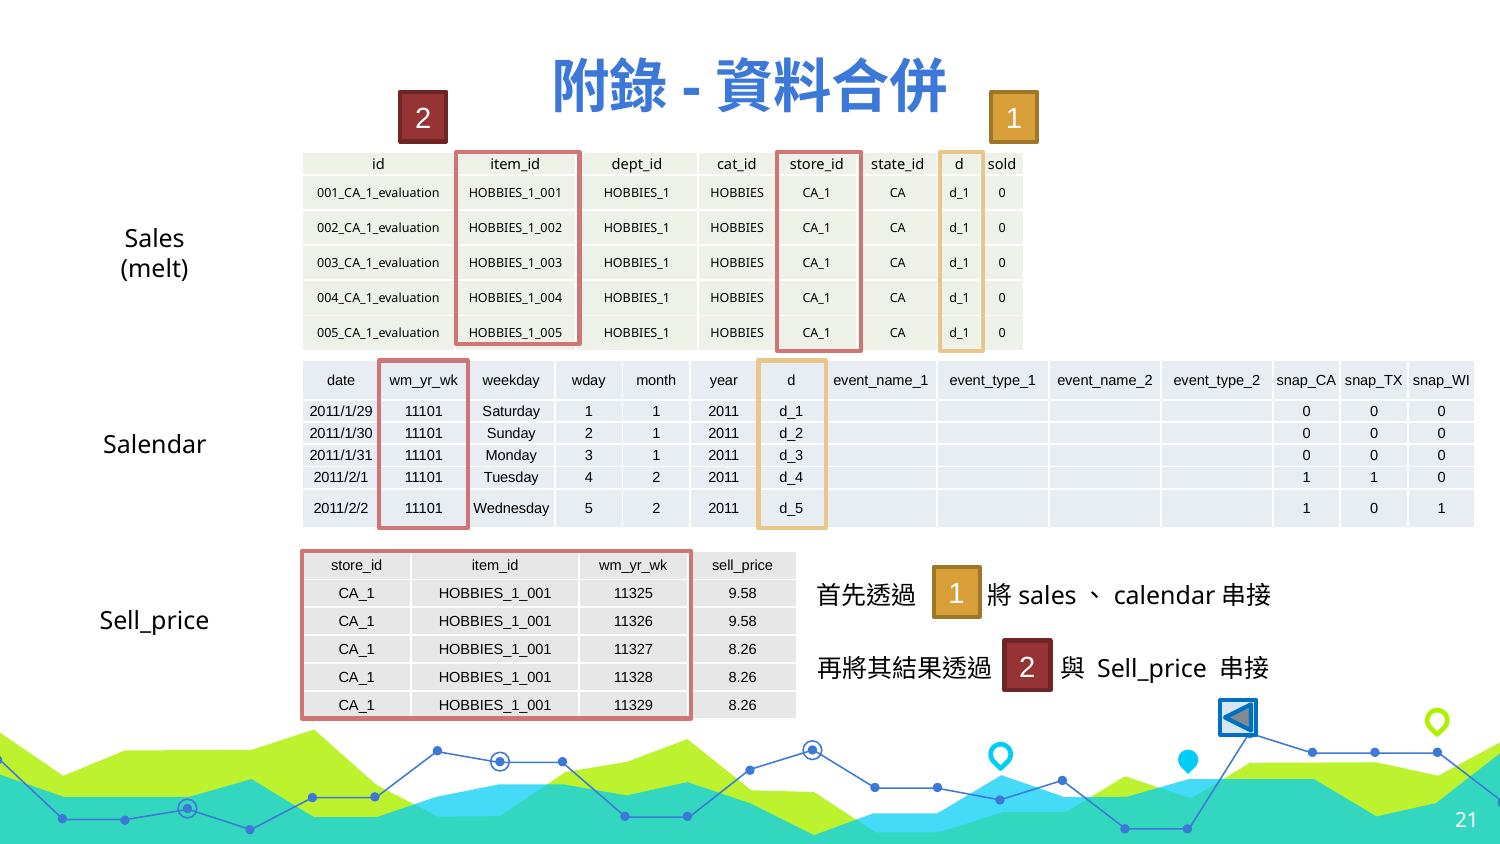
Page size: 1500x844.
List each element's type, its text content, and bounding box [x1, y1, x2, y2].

table_cell [1162, 423, 1272, 443]
table_cell 0 [1409, 423, 1474, 443]
table_cell 0 [1274, 445, 1339, 466]
table_header sell_price [693, 552, 796, 579]
text_box [1218, 698, 1258, 737]
table_cell 004_CA_1_evaluation [303, 281, 454, 315]
table_cell 1 [556, 401, 622, 421]
table_cell [1050, 401, 1160, 421]
table_cell 005_CA_1_evaluation [303, 316, 454, 350]
table_cell 8.26 [693, 664, 796, 690]
table_cell 8.26 [693, 692, 796, 718]
table_cell 0 [1409, 401, 1474, 421]
table_cell 1 [1274, 490, 1339, 527]
text_box [454, 150, 582, 346]
text_box Sell_price [84, 596, 225, 642]
table_cell 0 [985, 246, 1023, 279]
table_cell 2011/1/29 [303, 401, 377, 421]
table_cell 1 [1274, 467, 1339, 488]
text_box 1 [989, 90, 1039, 144]
table_header event_name_1 [828, 361, 936, 399]
text_box Sales (melt) [105, 215, 204, 290]
table_cell 0 [1341, 423, 1407, 443]
table_cell [828, 401, 936, 421]
text_box [756, 358, 828, 530]
table_cell 0 [985, 211, 1023, 244]
table_cell 9.58 [693, 580, 796, 606]
table_cell [938, 401, 1048, 421]
table_cell 1 [623, 401, 689, 421]
table_header month [623, 361, 689, 399]
table_cell HOBBIES_1 [577, 316, 697, 350]
table_cell [1162, 401, 1272, 421]
table_cell [1162, 445, 1272, 466]
table_cell Wednesday [470, 490, 554, 527]
table_cell HOBBIES_1 [582, 246, 697, 279]
table_cell HOBBIES [699, 281, 775, 315]
table_cell 2011/1/30 [303, 423, 377, 443]
text_box 2 [398, 90, 448, 144]
table_header snap_CA [1274, 361, 1339, 399]
text_box 再將其結果透過 [802, 645, 1002, 691]
table_cell [1050, 423, 1160, 443]
table_cell Saturday [470, 401, 554, 421]
table_cell 0 [1274, 423, 1339, 443]
table_cell 9.58 [693, 608, 796, 634]
table_header state_id [863, 153, 937, 174]
table_cell [938, 490, 1048, 527]
title 附錄-資料合併 [19, 29, 1481, 134]
slide_number 21 [1403, 791, 1494, 844]
table_header date [303, 361, 377, 399]
table_cell HOBBIES [699, 176, 775, 209]
table_cell 0 [1409, 467, 1474, 488]
table_header dept_id [582, 153, 697, 174]
table_cell 2011 [691, 445, 756, 466]
text_box 1 [932, 565, 982, 619]
table_header event_type_2 [1162, 361, 1272, 399]
table_cell [828, 445, 936, 466]
table_cell [938, 445, 1048, 466]
table_cell [828, 467, 936, 488]
table_cell 0 [985, 281, 1023, 315]
table_cell HOBBIES [699, 211, 775, 244]
table_cell 1 [623, 423, 689, 443]
table_cell 003_CA_1_evaluation [303, 246, 454, 279]
table_cell [1050, 467, 1160, 488]
table_cell 5 [556, 490, 622, 527]
table_cell [828, 490, 936, 527]
table_cell [1050, 490, 1160, 527]
table_cell 0 [1341, 445, 1407, 466]
table_cell [1162, 490, 1272, 527]
table_cell 2011 [691, 467, 756, 488]
table_header event_name_2 [1050, 361, 1160, 399]
table_header year [691, 361, 756, 399]
table_cell [1162, 467, 1272, 488]
table_cell Sunday [470, 423, 554, 443]
table_cell 0 [985, 316, 1023, 350]
table_cell CA [863, 281, 937, 315]
table_cell 0 [985, 176, 1023, 209]
text_box 與 Sell_price 串接 [1053, 645, 1349, 691]
text_box [775, 150, 863, 353]
table_cell 2 [556, 423, 622, 443]
table_cell 3 [556, 445, 622, 466]
table_cell HOBBIES_1 [582, 211, 697, 244]
table_cell 001_CA_1_evaluation [303, 176, 454, 209]
table_cell 2011/2/2 [303, 490, 377, 527]
table_cell 1 [1341, 467, 1407, 488]
text_box [300, 549, 693, 721]
table_cell HOBBIES [699, 316, 775, 350]
table_cell 2011/2/1 [303, 467, 377, 488]
table_cell 1 [1409, 490, 1474, 527]
table_cell 2 [623, 490, 689, 527]
text_box 將sales、calendar串接 [982, 572, 1287, 617]
table_cell CA [863, 246, 937, 279]
text_box [938, 150, 985, 353]
table_cell CA [863, 211, 937, 244]
table_cell 2 [623, 467, 689, 488]
table_header snap_WI [1409, 361, 1474, 399]
table_cell 0 [1409, 445, 1474, 466]
table_cell [938, 467, 1048, 488]
table_header snap_TX [1341, 361, 1407, 399]
text_box Salendar [88, 421, 222, 466]
table_cell HOBBIES_1 [582, 176, 697, 209]
table_cell [828, 423, 936, 443]
table_cell 1 [623, 445, 689, 466]
table_header wday [556, 361, 622, 399]
table_cell CA [863, 316, 937, 350]
table_cell [1050, 445, 1160, 466]
table_header cat_id [699, 153, 775, 174]
table_cell HOBBIES [699, 246, 775, 279]
table_cell HOBBIES_1_005 [456, 346, 575, 350]
table_cell 2011 [691, 423, 756, 443]
table_cell 0 [1274, 401, 1339, 421]
table_cell 2011/1/31 [303, 445, 377, 466]
table_header sold [985, 153, 1023, 174]
table_header weekday [470, 361, 554, 399]
table_cell [938, 423, 1048, 443]
table_cell HOBBIES_1 [582, 281, 697, 315]
table_cell CA [863, 176, 937, 209]
table_cell 2011 [691, 401, 756, 421]
table_header event_type_1 [938, 361, 1048, 399]
text_box 首先透過 [802, 572, 932, 617]
text_box [377, 358, 470, 530]
table_cell 0 [1341, 490, 1407, 527]
table_header id [303, 153, 454, 174]
table_cell Tuesday [470, 467, 554, 488]
table_cell Monday [470, 445, 554, 466]
table_cell 0 [1341, 401, 1407, 421]
table_cell 002_CA_1_evaluation [303, 211, 454, 244]
table_cell 2011 [691, 490, 756, 527]
table_cell 8.26 [693, 636, 796, 662]
table_cell 4 [556, 467, 622, 488]
text_box 2 [1002, 638, 1053, 692]
